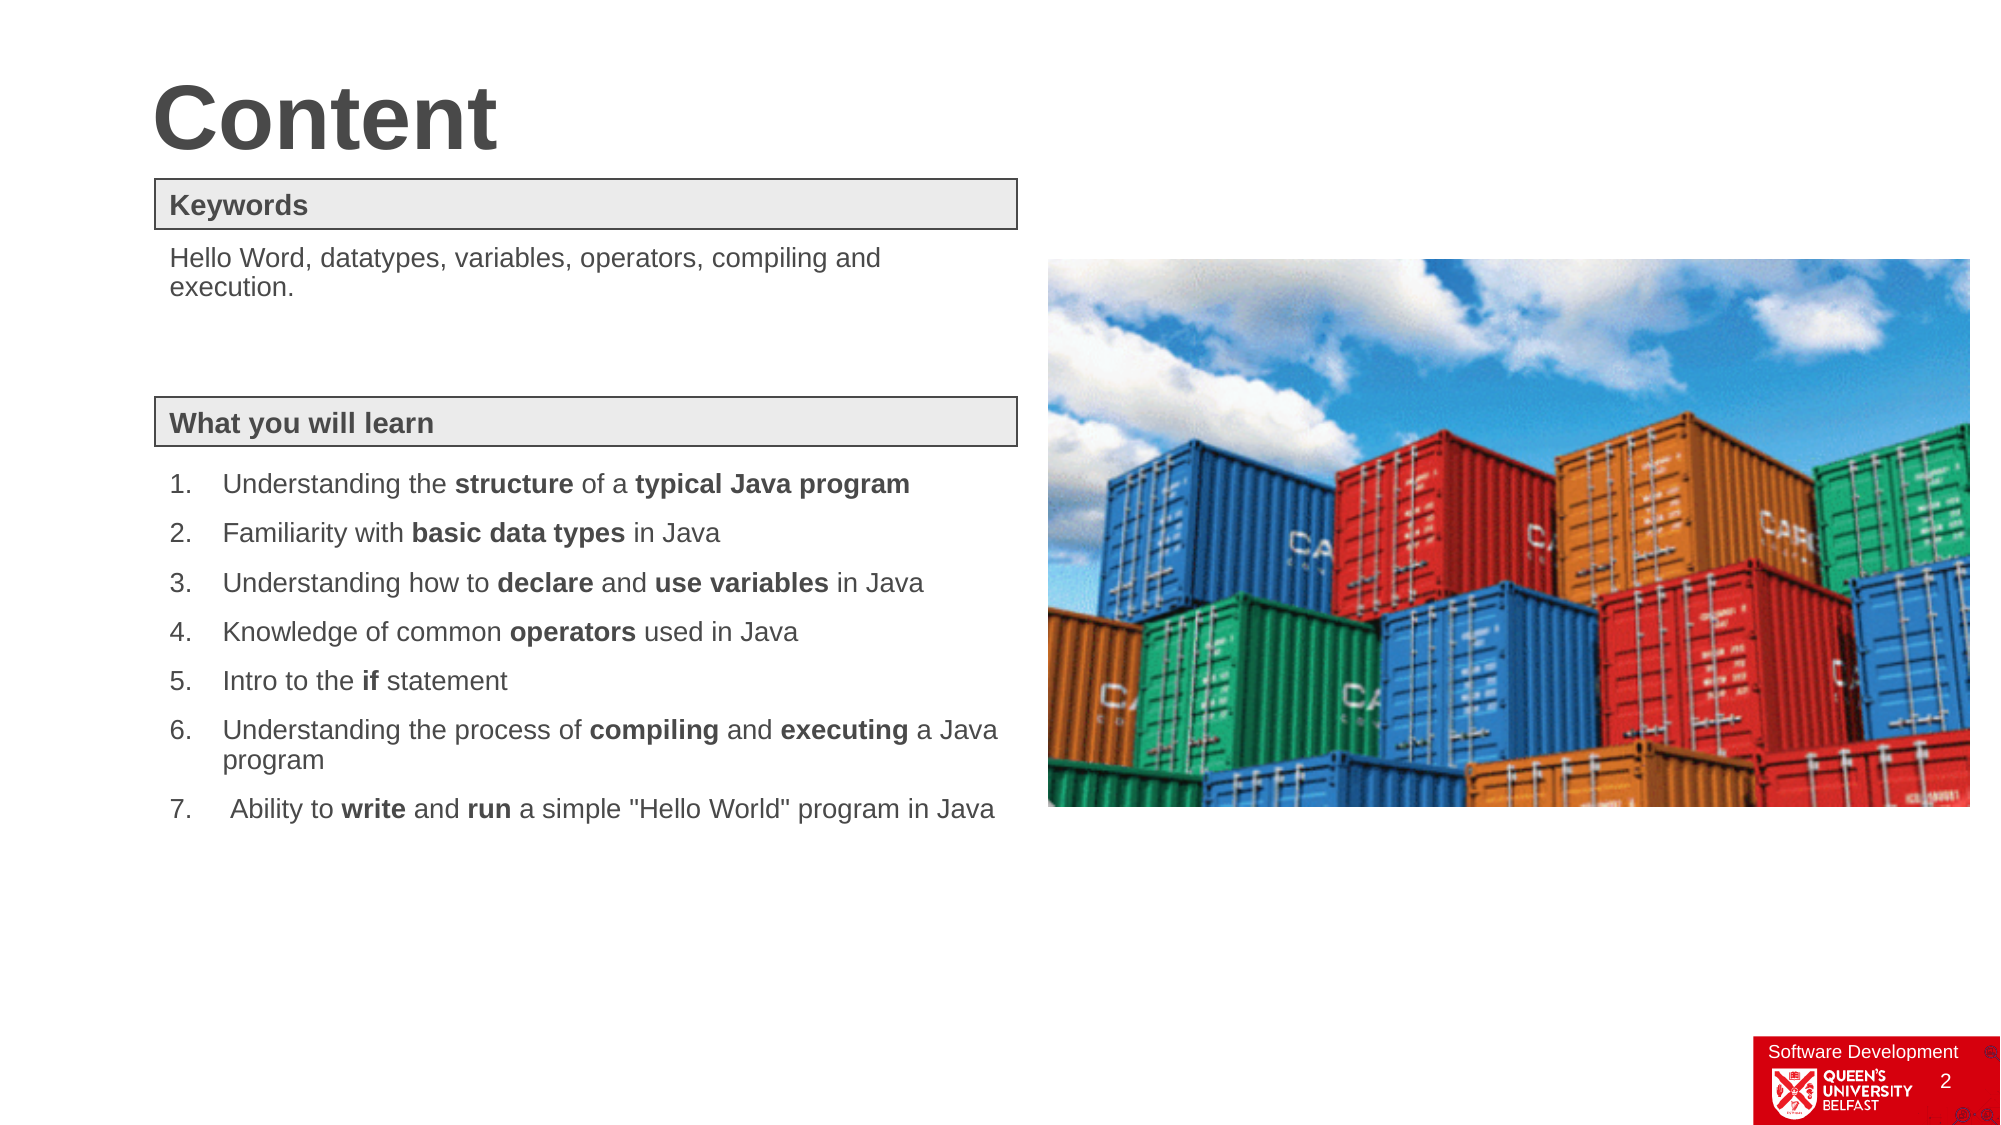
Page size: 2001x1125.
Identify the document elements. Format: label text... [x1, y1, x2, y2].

title Content [137, 62, 1327, 167]
text_box What you will learn [154, 396, 1018, 447]
picture [1048, 259, 1970, 808]
list Hello Word, datatypes, variables, operators, compiling and execution. Understanding the structure of a typical Java program Familiarity with basic data types in Java Understanding how to declare and use variables in Java Knowledge of common operators used in Java Intro to the if statement Understanding the process of compiling and executing a Java program Ability to write and run a simple "Hello World" program in Java [154, 236, 1018, 396]
picture [1767, 1036, 2000, 1125]
list Hello Word, datatypes, variables, operators, compiling and execution. Understanding the structure of a typical Java program Familiarity with basic data types in Java Understanding how to declare and use variables in Java Knowledge of common operators used in Java Intro to the if statement Understanding the process of compiling and executing a Java program Ability to write and run a simple "Hello World" program in Java [154, 447, 1018, 854]
text_box Keywords [154, 178, 1018, 230]
